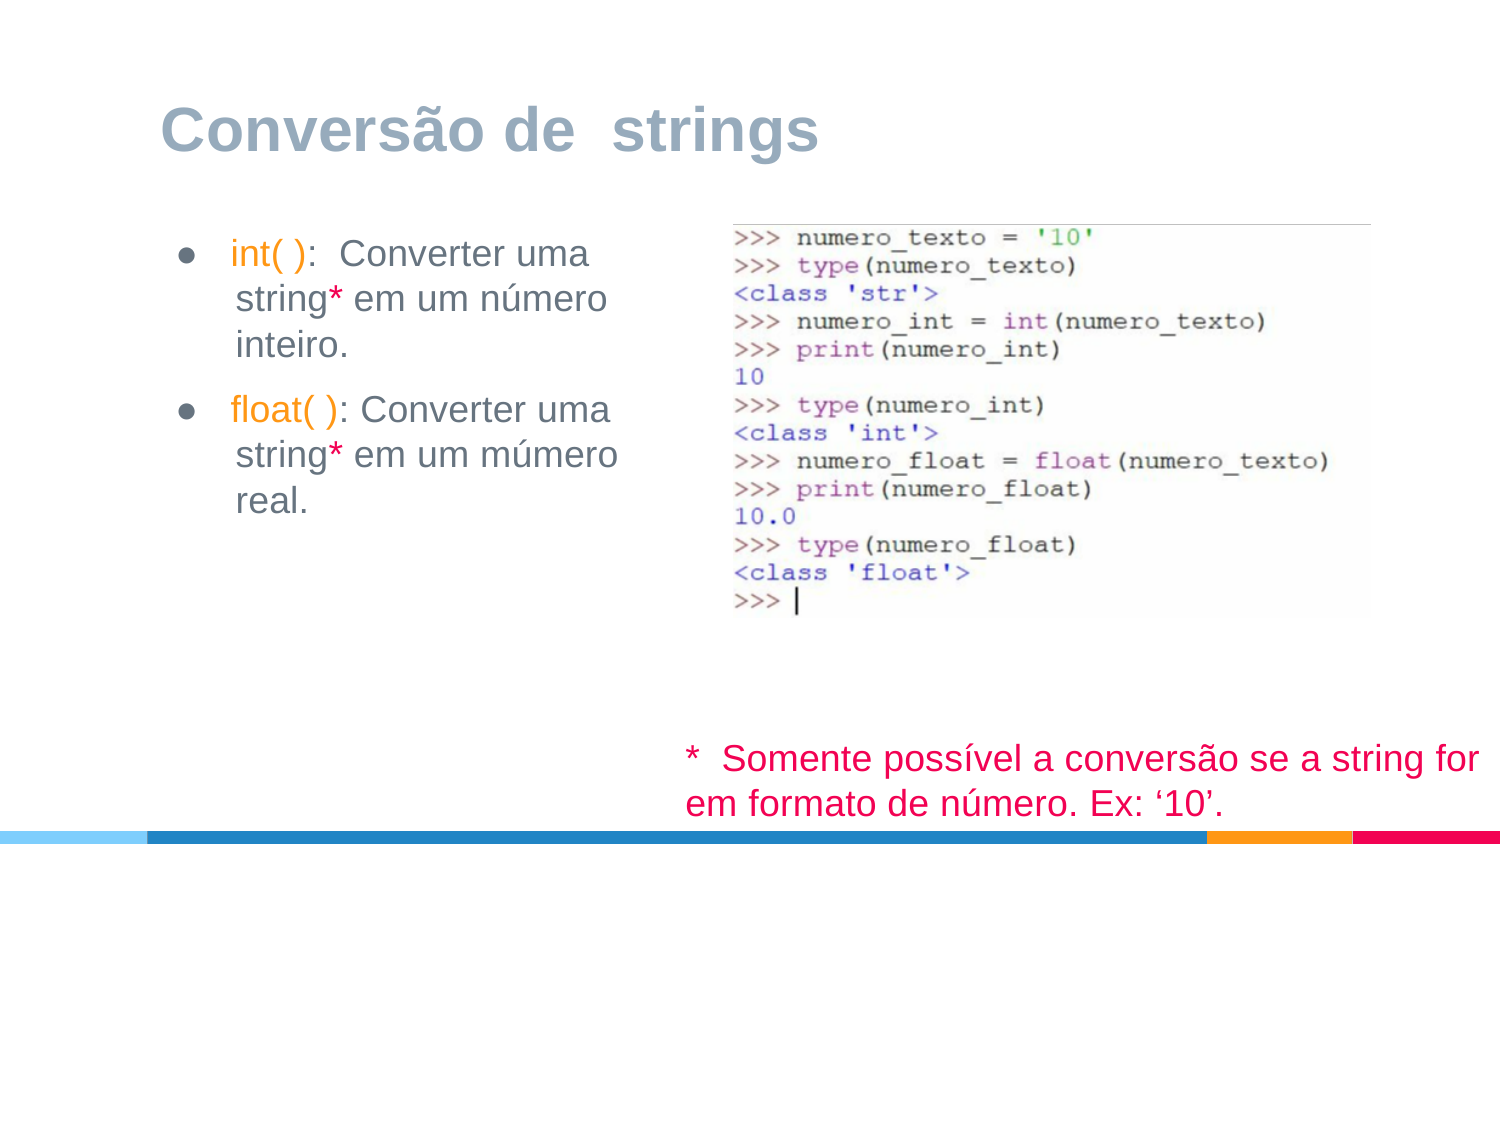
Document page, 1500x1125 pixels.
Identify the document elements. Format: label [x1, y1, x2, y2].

picture [0, 0, 1500, 844]
